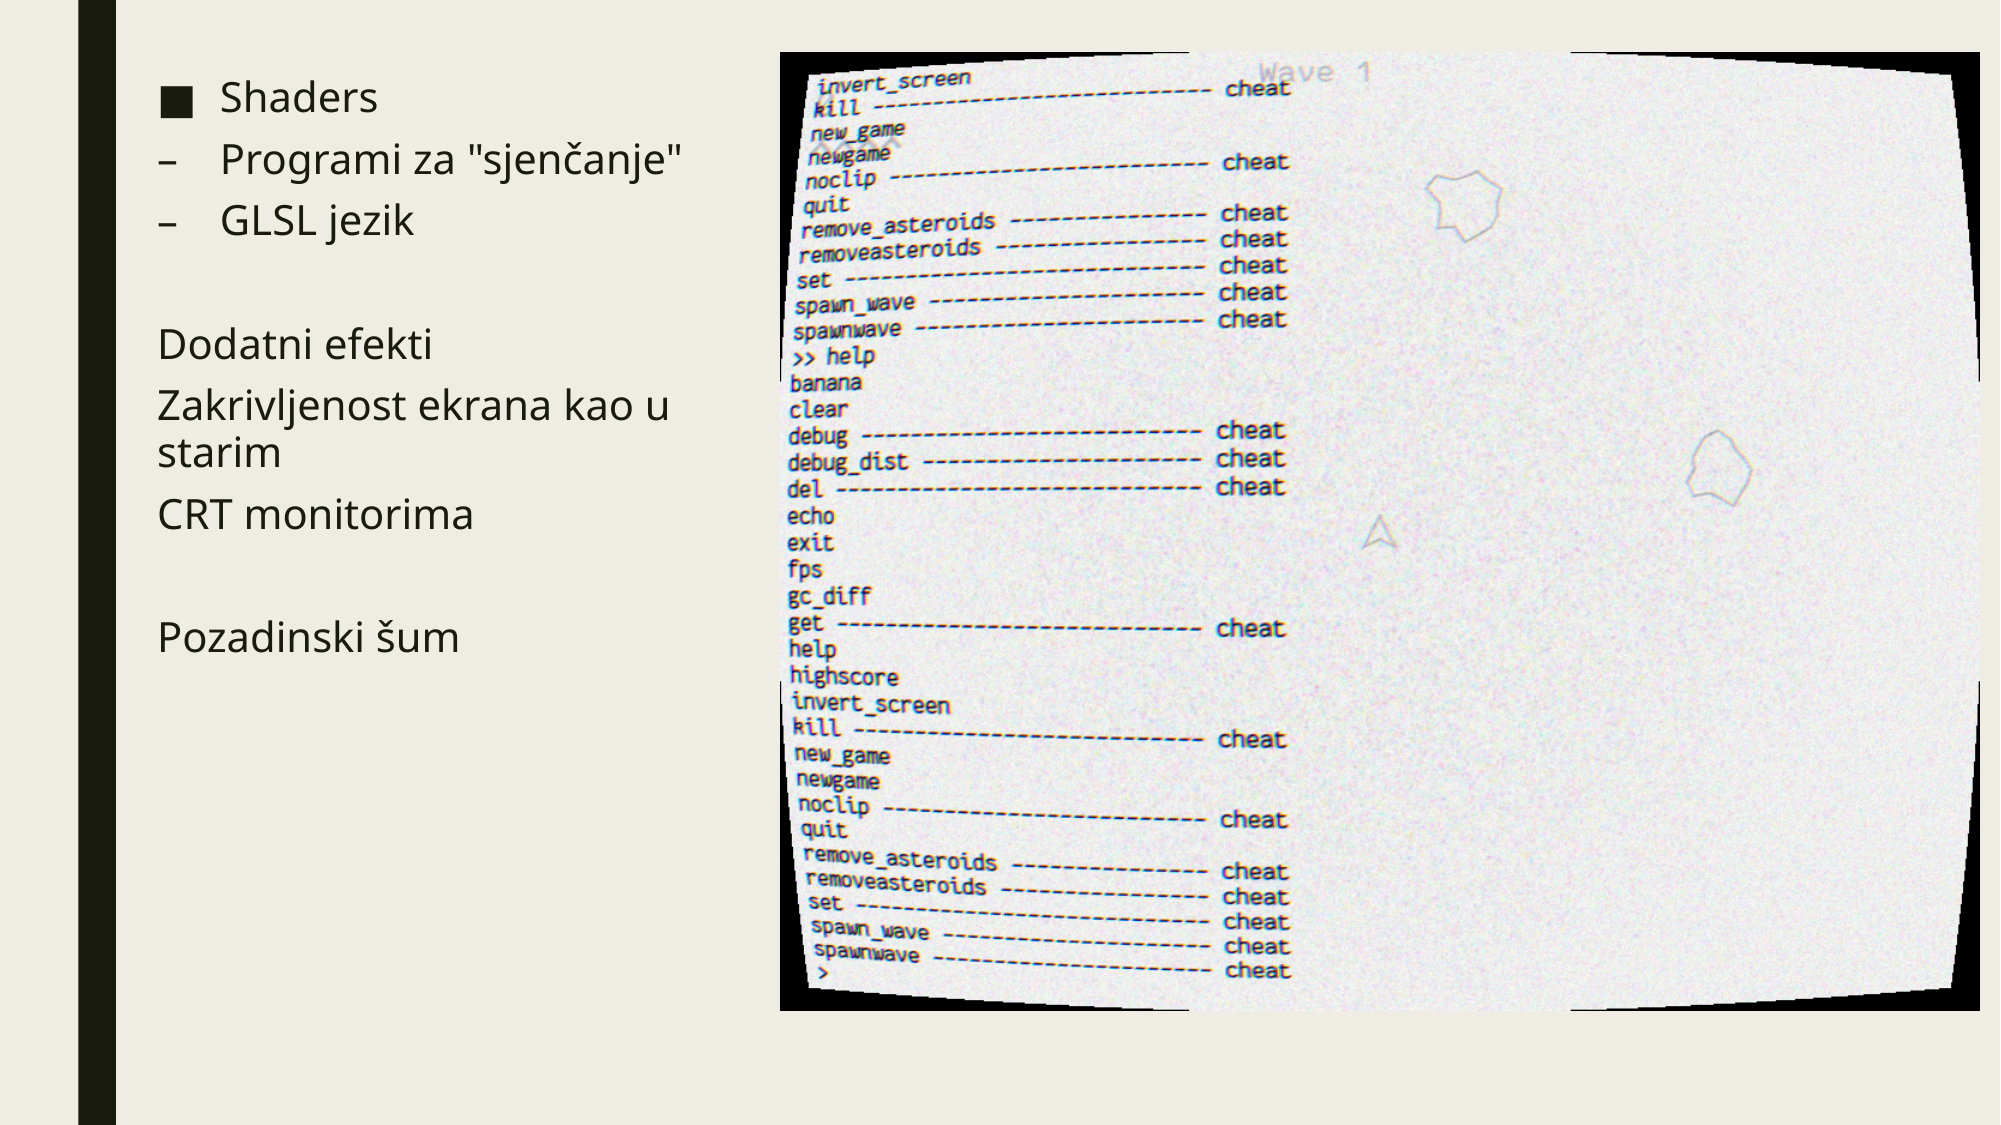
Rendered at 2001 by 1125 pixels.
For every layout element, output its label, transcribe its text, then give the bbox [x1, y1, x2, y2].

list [780, 52, 1980, 1011]
text_box Shaders Programi za "sjenčanje" GLSL jezik Dodatni efekti Zakrivljenost ekrana kao u starim CRT monitorima Pozadinski šum [142, 67, 780, 886]
